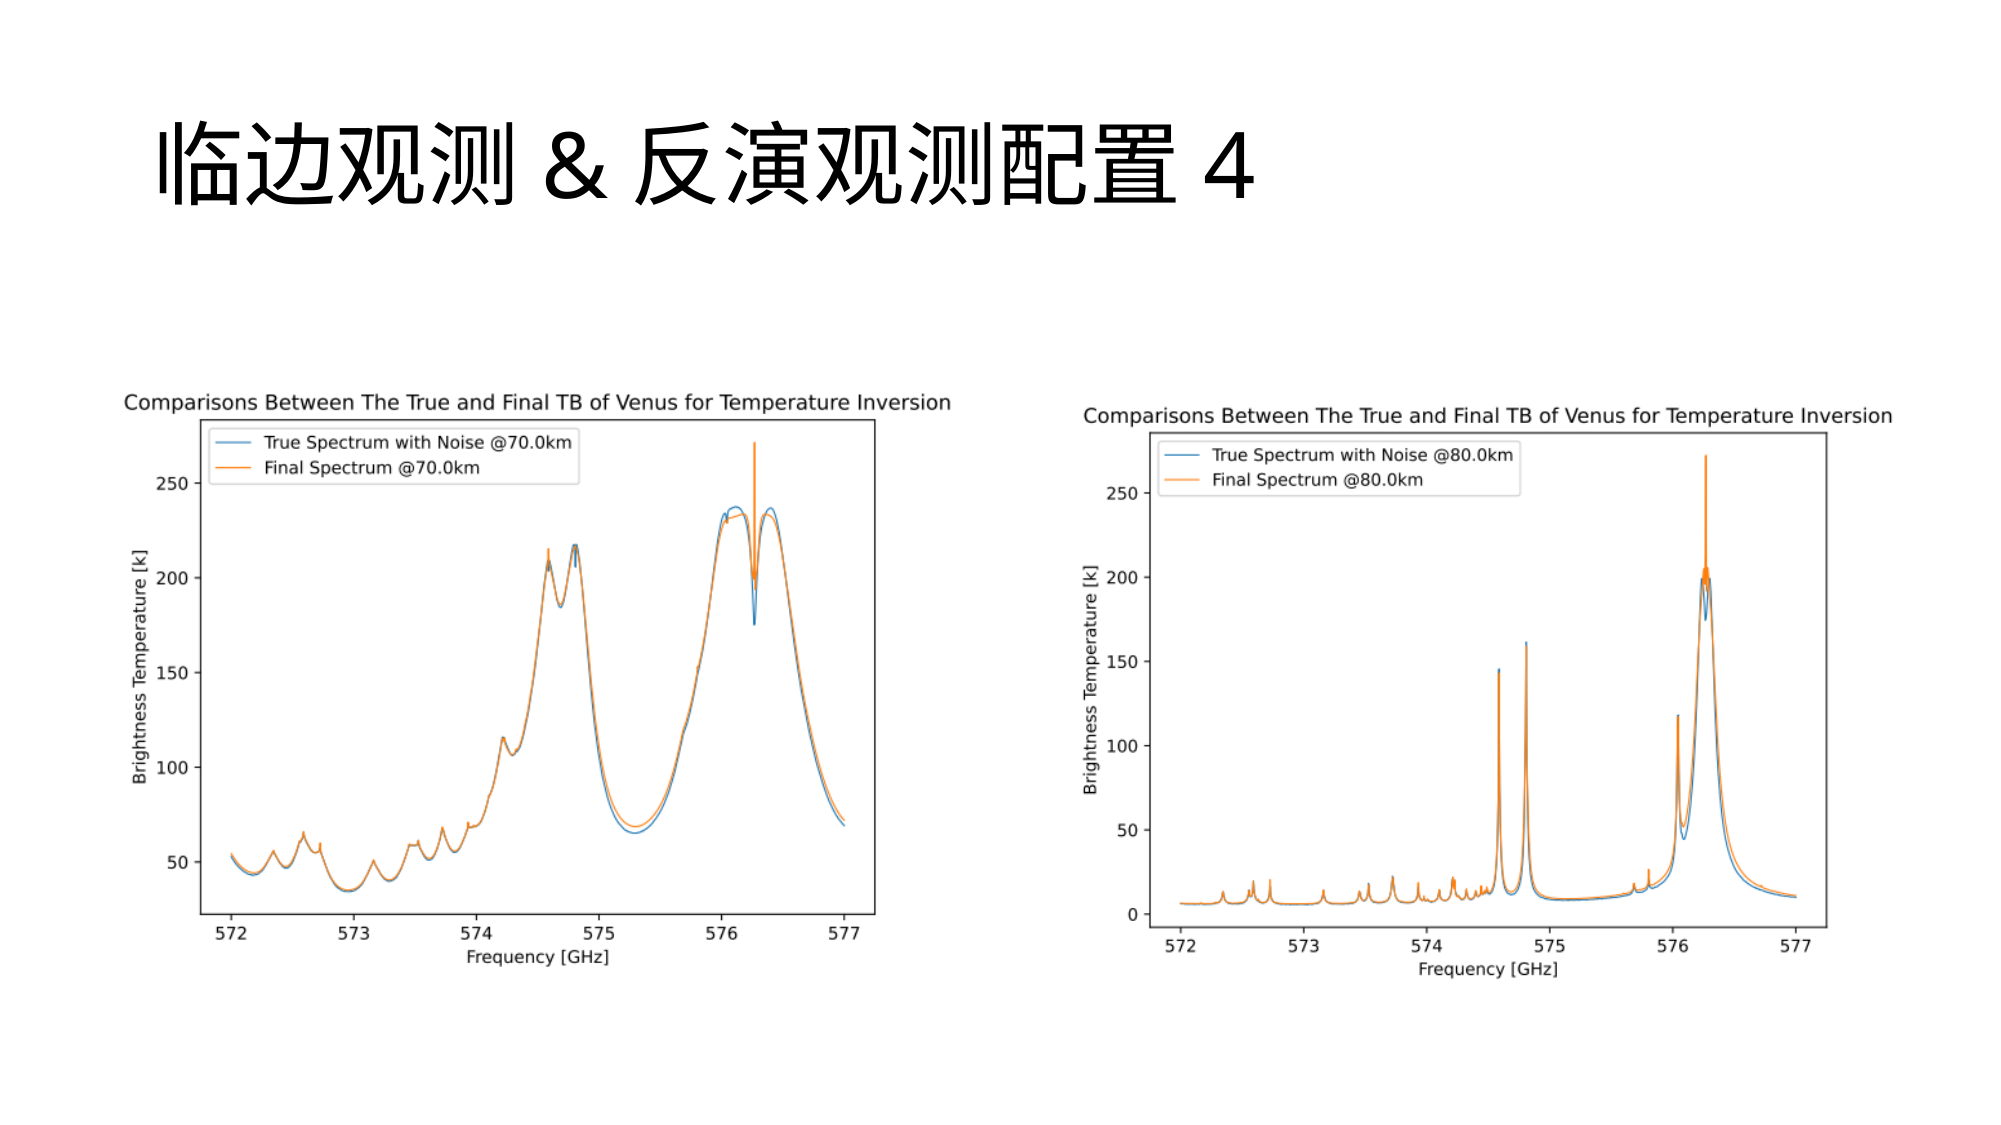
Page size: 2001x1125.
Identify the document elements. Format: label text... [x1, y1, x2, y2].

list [92, 343, 959, 982]
picture [1041, 356, 1911, 996]
title 临边观测&反演观测配置4 [137, 59, 1863, 278]
